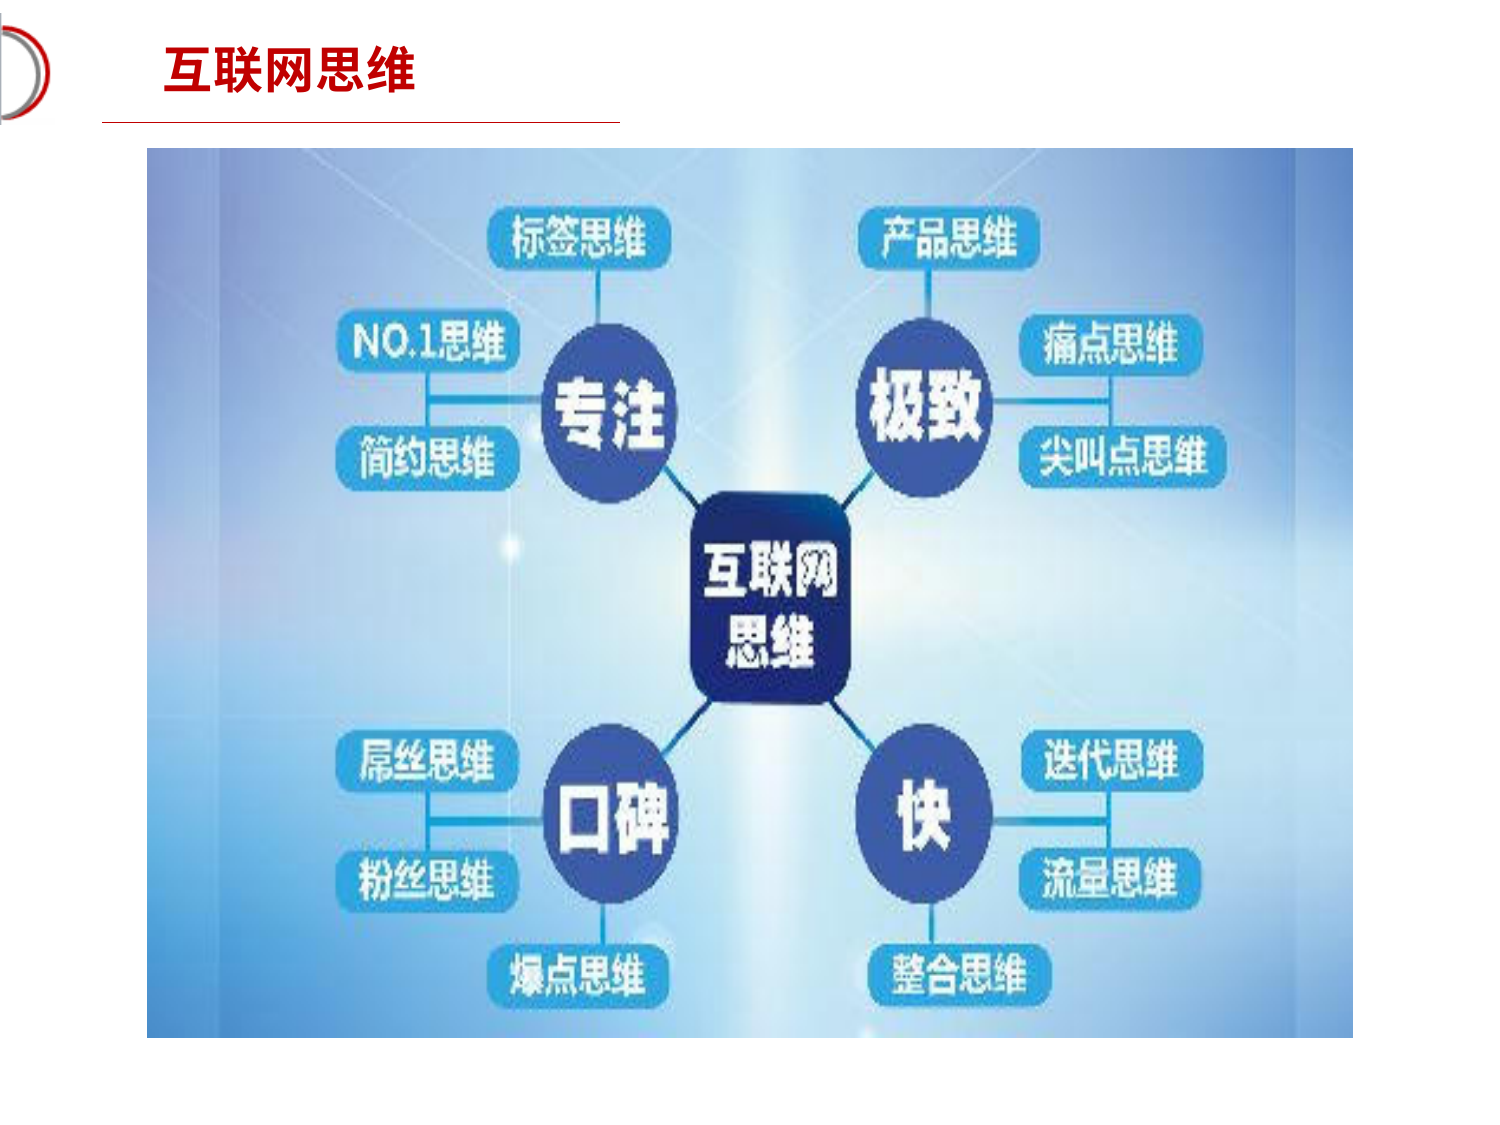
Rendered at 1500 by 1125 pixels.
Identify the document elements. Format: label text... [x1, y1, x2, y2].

picture [147, 148, 1353, 1038]
picture [0, 13, 55, 125]
text_box 互联网思维 [147, 30, 583, 106]
